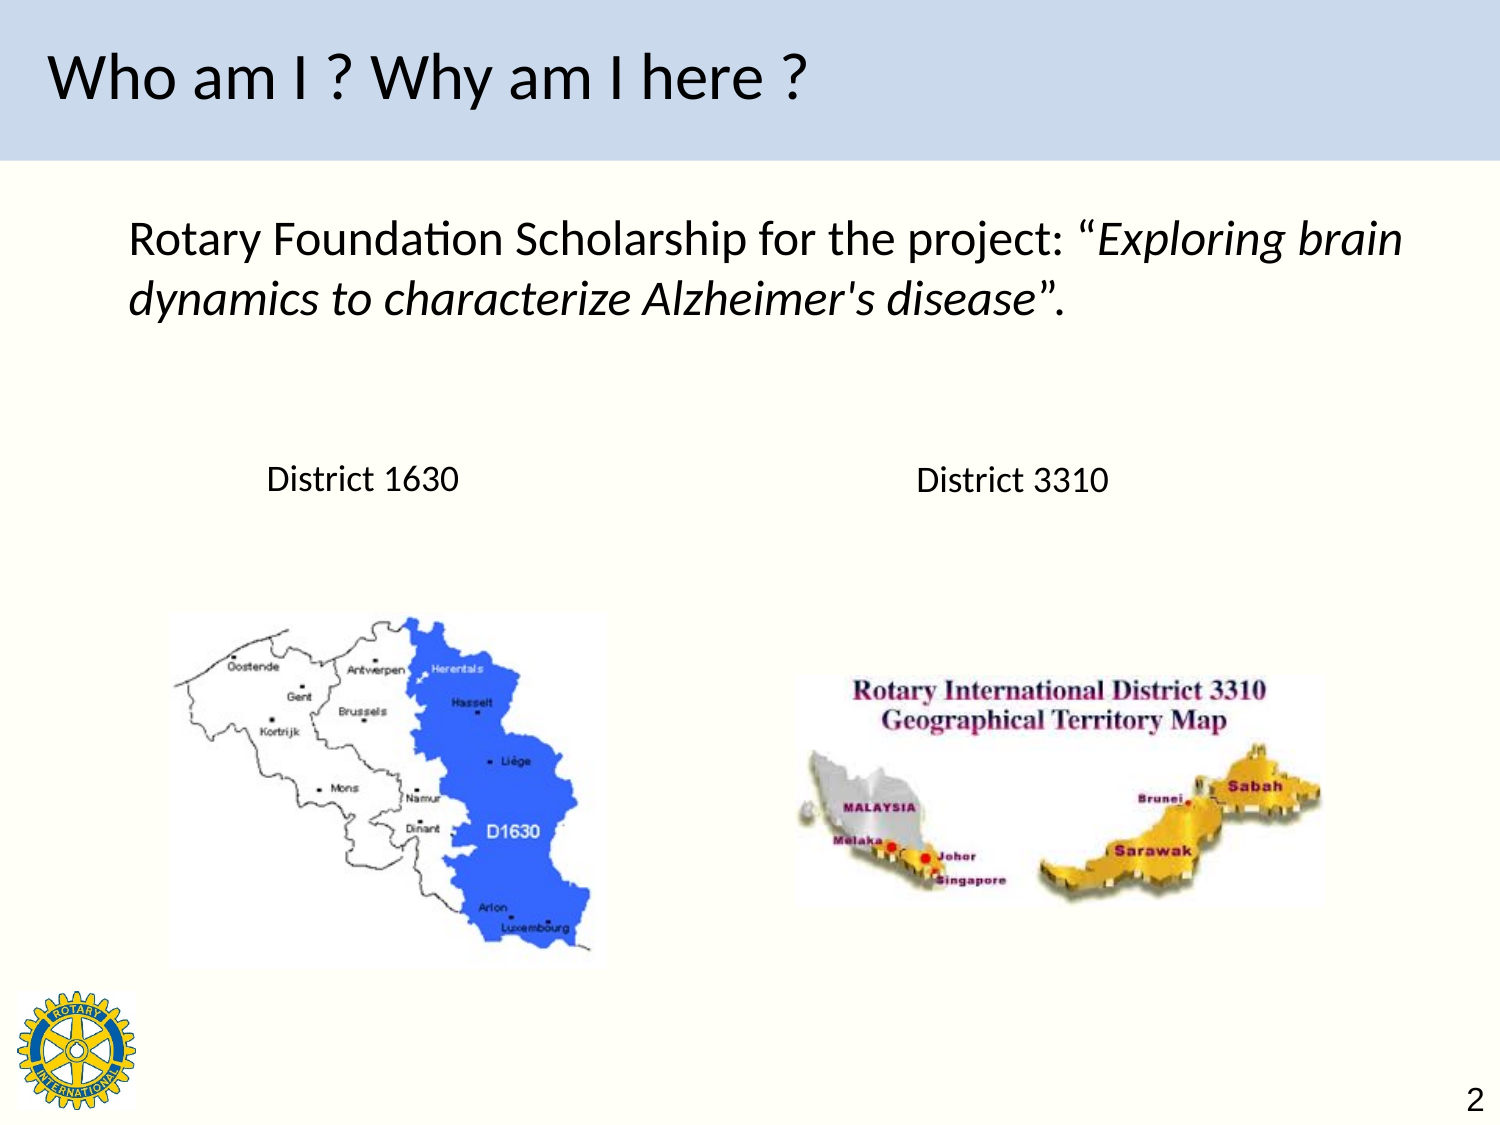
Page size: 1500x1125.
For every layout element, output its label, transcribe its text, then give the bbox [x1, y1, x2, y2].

text_box Rotary Foundation Scholarship for the project: “Exploring brain dynamics to characterize Alzheimer's disease”. [113, 197, 1500, 333]
picture [17, 991, 136, 1110]
title Who am I ? Why am I here ? [32, 7, 1468, 139]
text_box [168, 446, 1326, 970]
slide_number 2 [1149, 1070, 1500, 1125]
